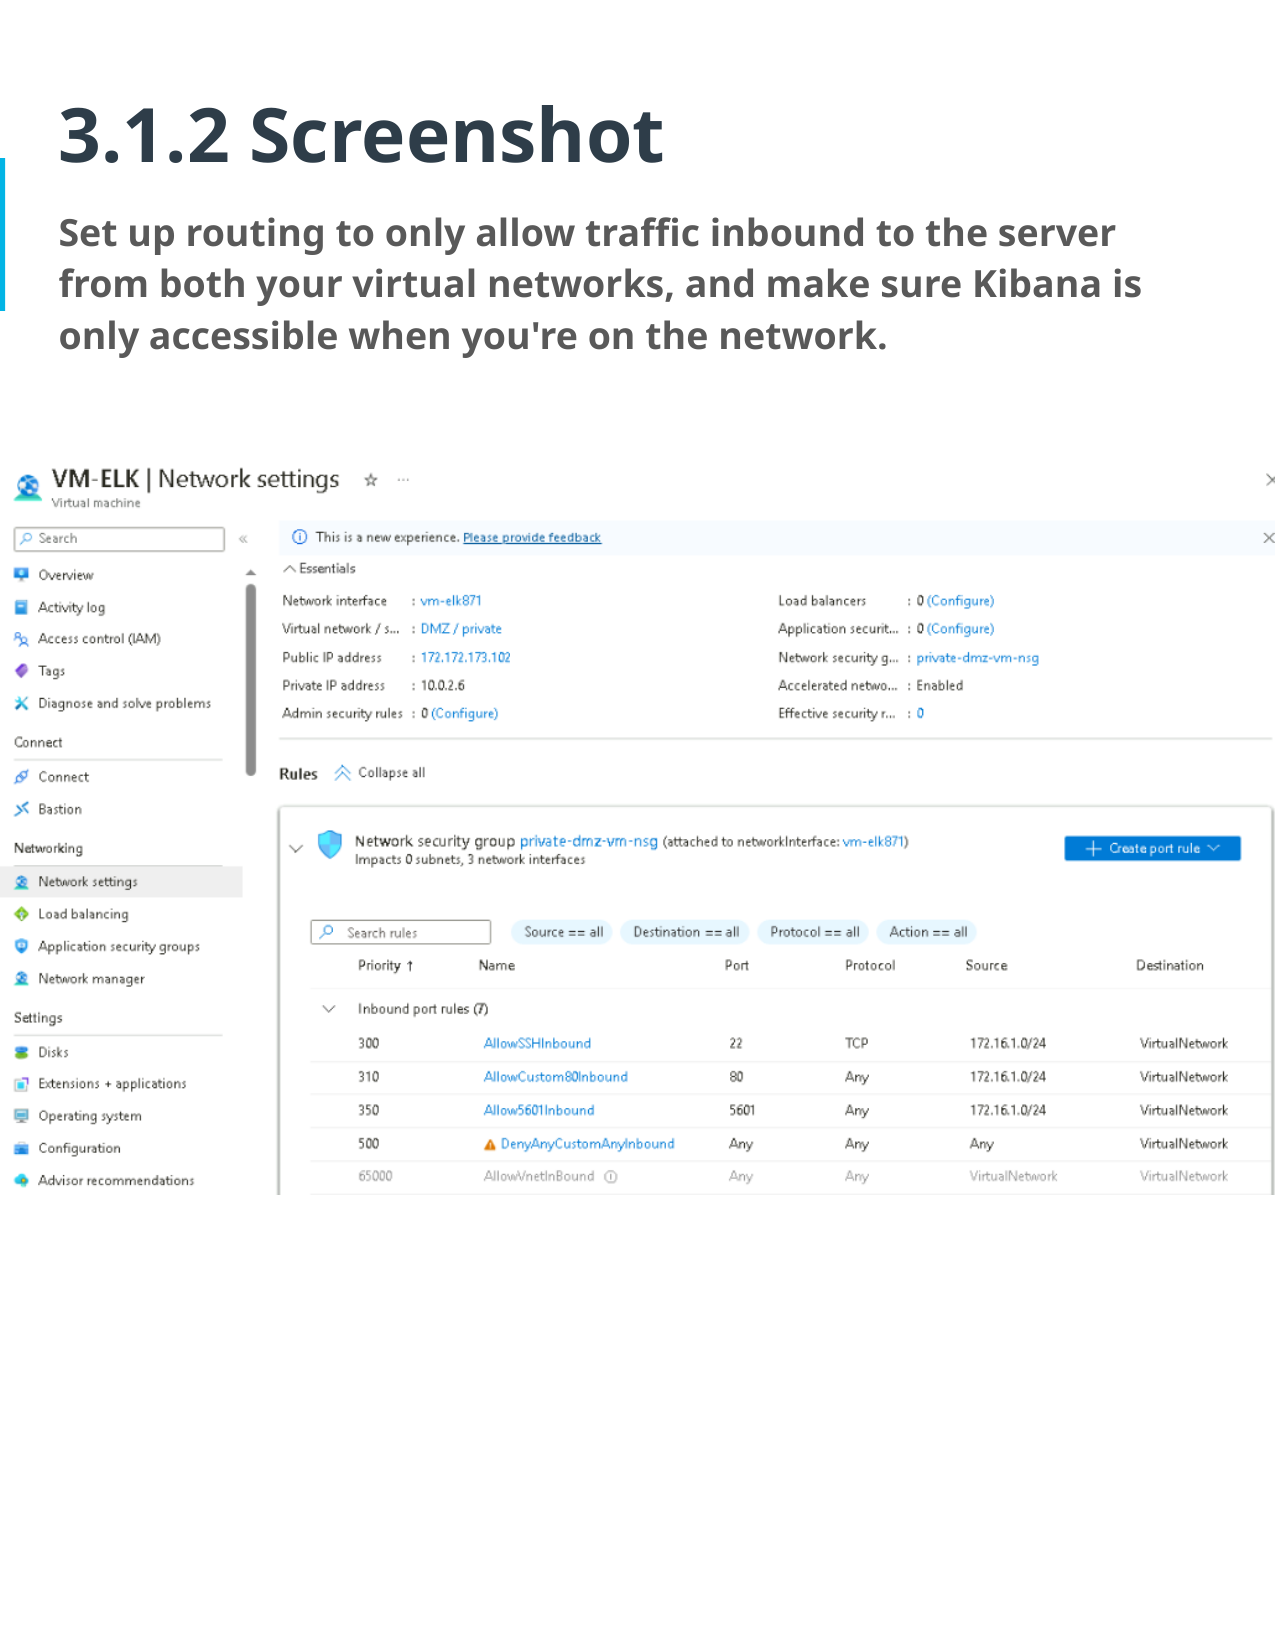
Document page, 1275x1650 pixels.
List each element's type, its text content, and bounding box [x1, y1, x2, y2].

title 3.1.2 Screenshot Set up routing to only allow traffic inbound to the server from both your virtual networks, and make sure Kibana is only accessible when you're on the network. [43, 142, 1232, 327]
picture [0, 455, 1275, 1195]
